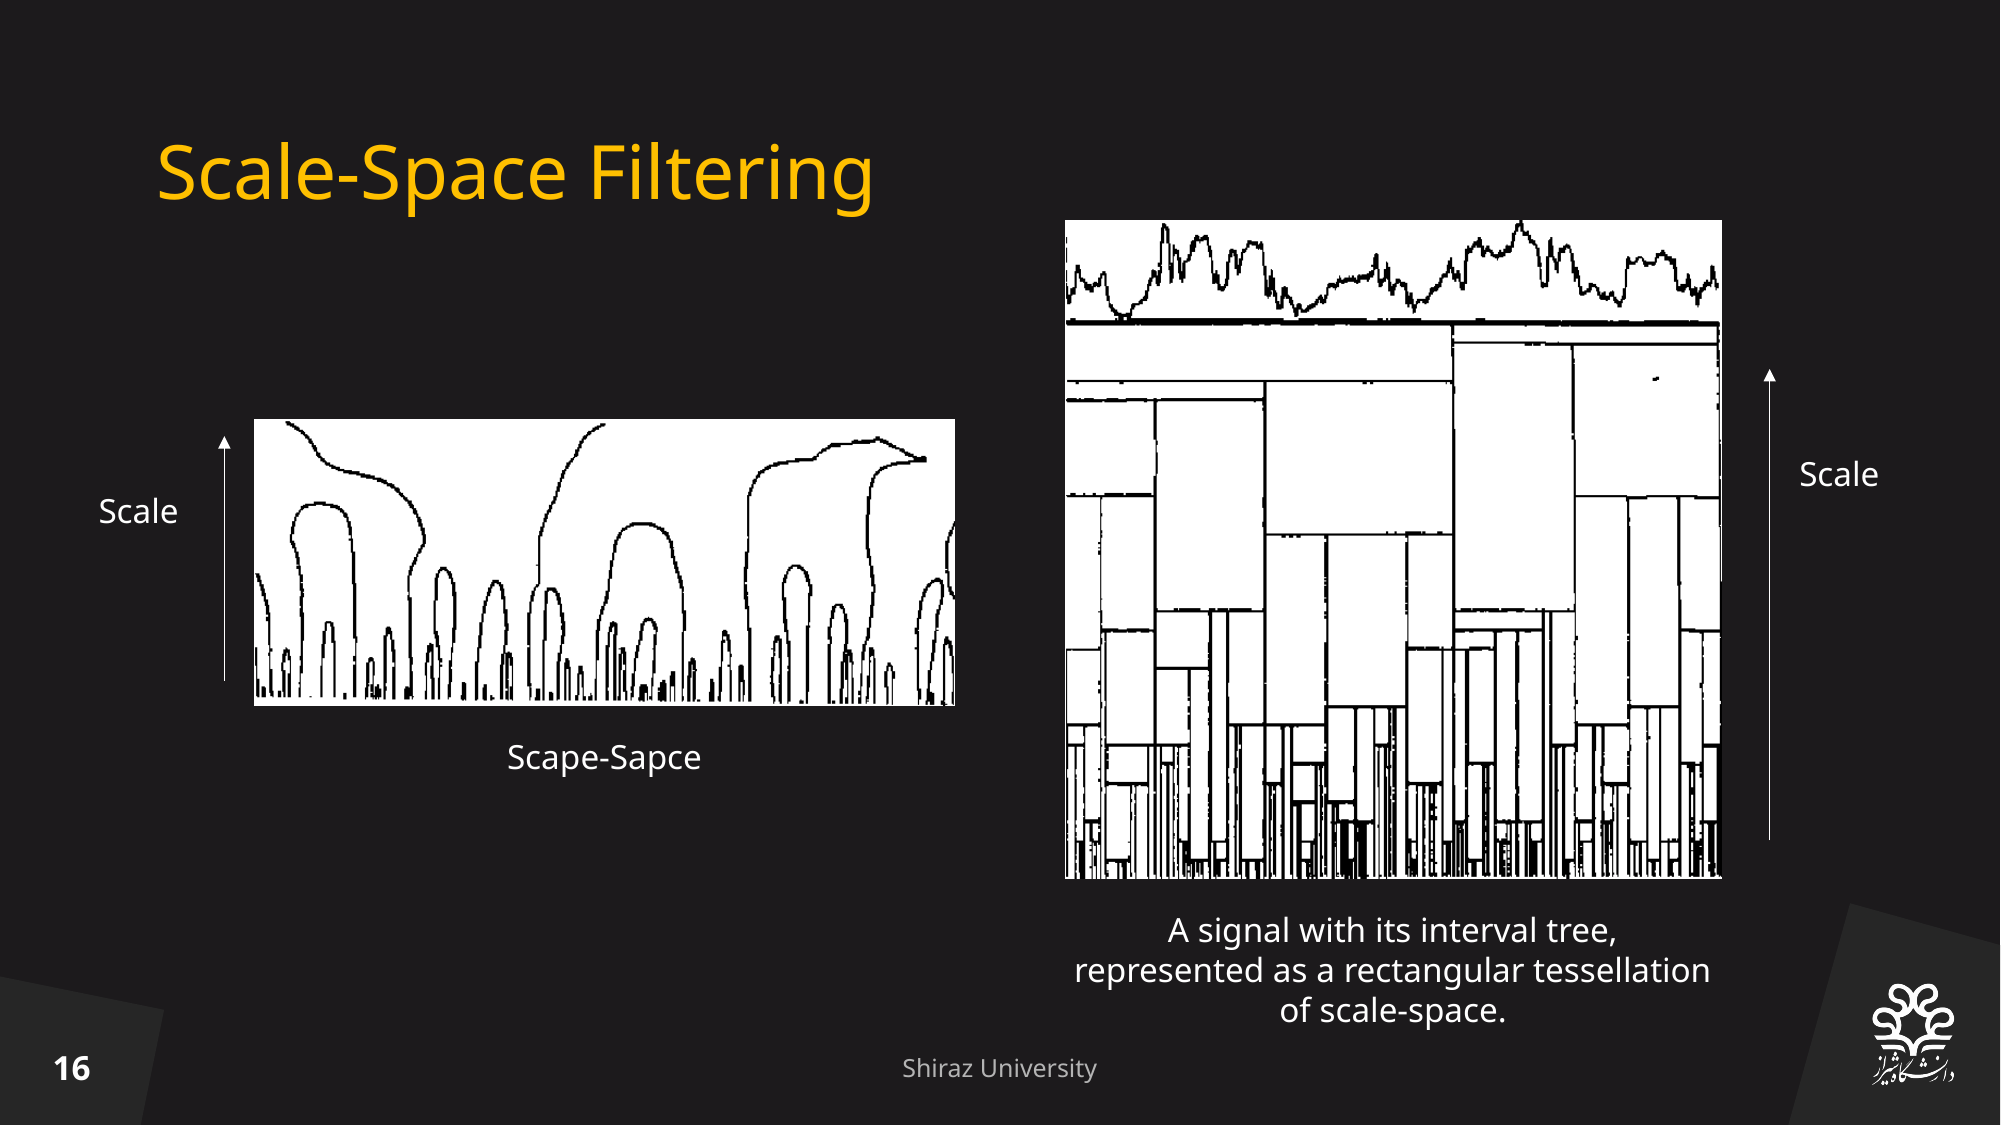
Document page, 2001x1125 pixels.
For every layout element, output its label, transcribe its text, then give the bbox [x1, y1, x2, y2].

slide_number 16 [15, 1039, 128, 1100]
text_box A signal with its interval tree, represented as a rectangular tessellation of scale-space. [1055, 901, 1731, 1037]
picture [1065, 220, 1722, 879]
picture [254, 419, 955, 706]
text_box Scale [1770, 445, 1916, 500]
text_box Scale [1763, 445, 1769, 500]
text_box Scale [62, 482, 215, 538]
text_box Scape-Sapce [276, 729, 933, 784]
footer Shiraz University [662, 1039, 1338, 1100]
title Scale-Space Filtering [141, 113, 1635, 237]
